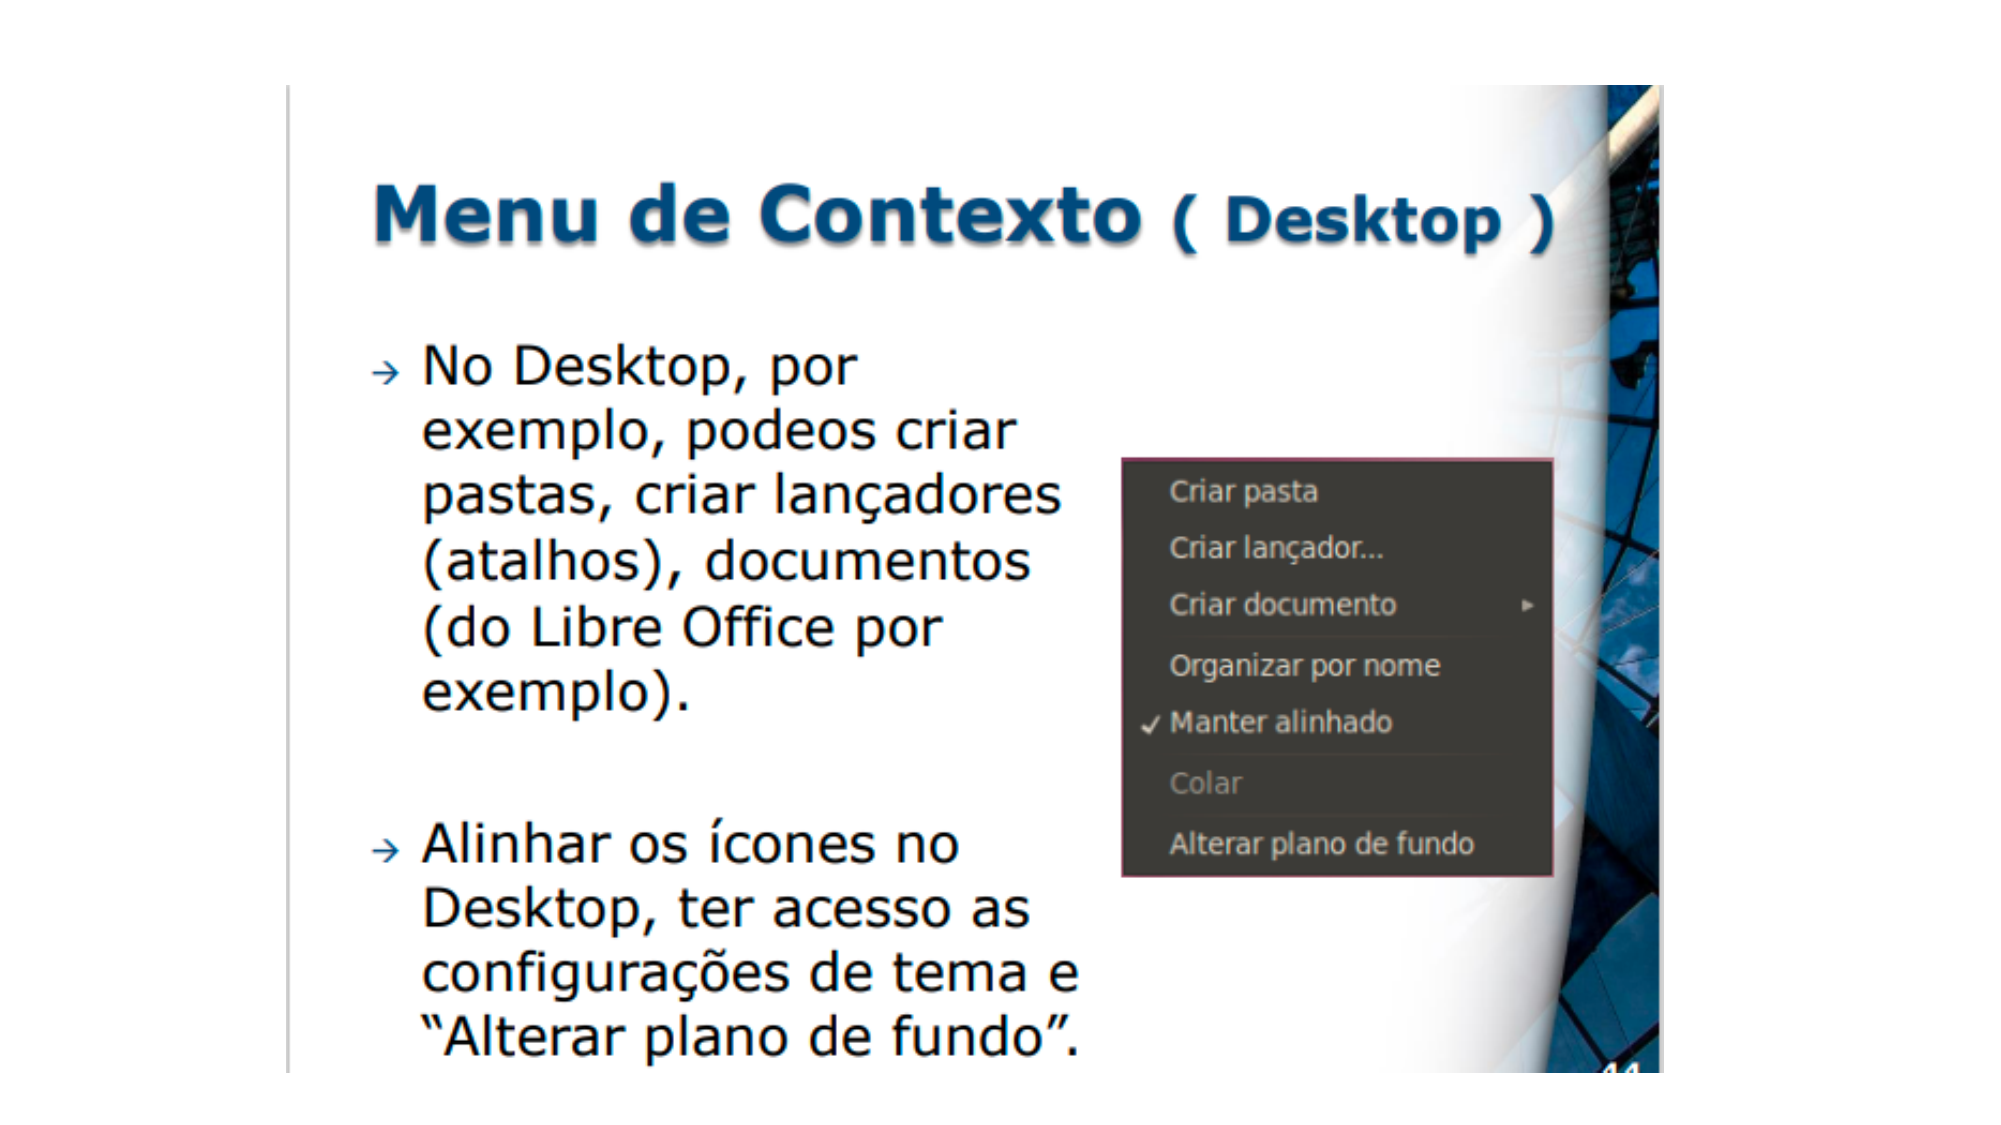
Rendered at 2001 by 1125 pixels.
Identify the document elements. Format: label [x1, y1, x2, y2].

picture [286, 85, 1664, 1073]
